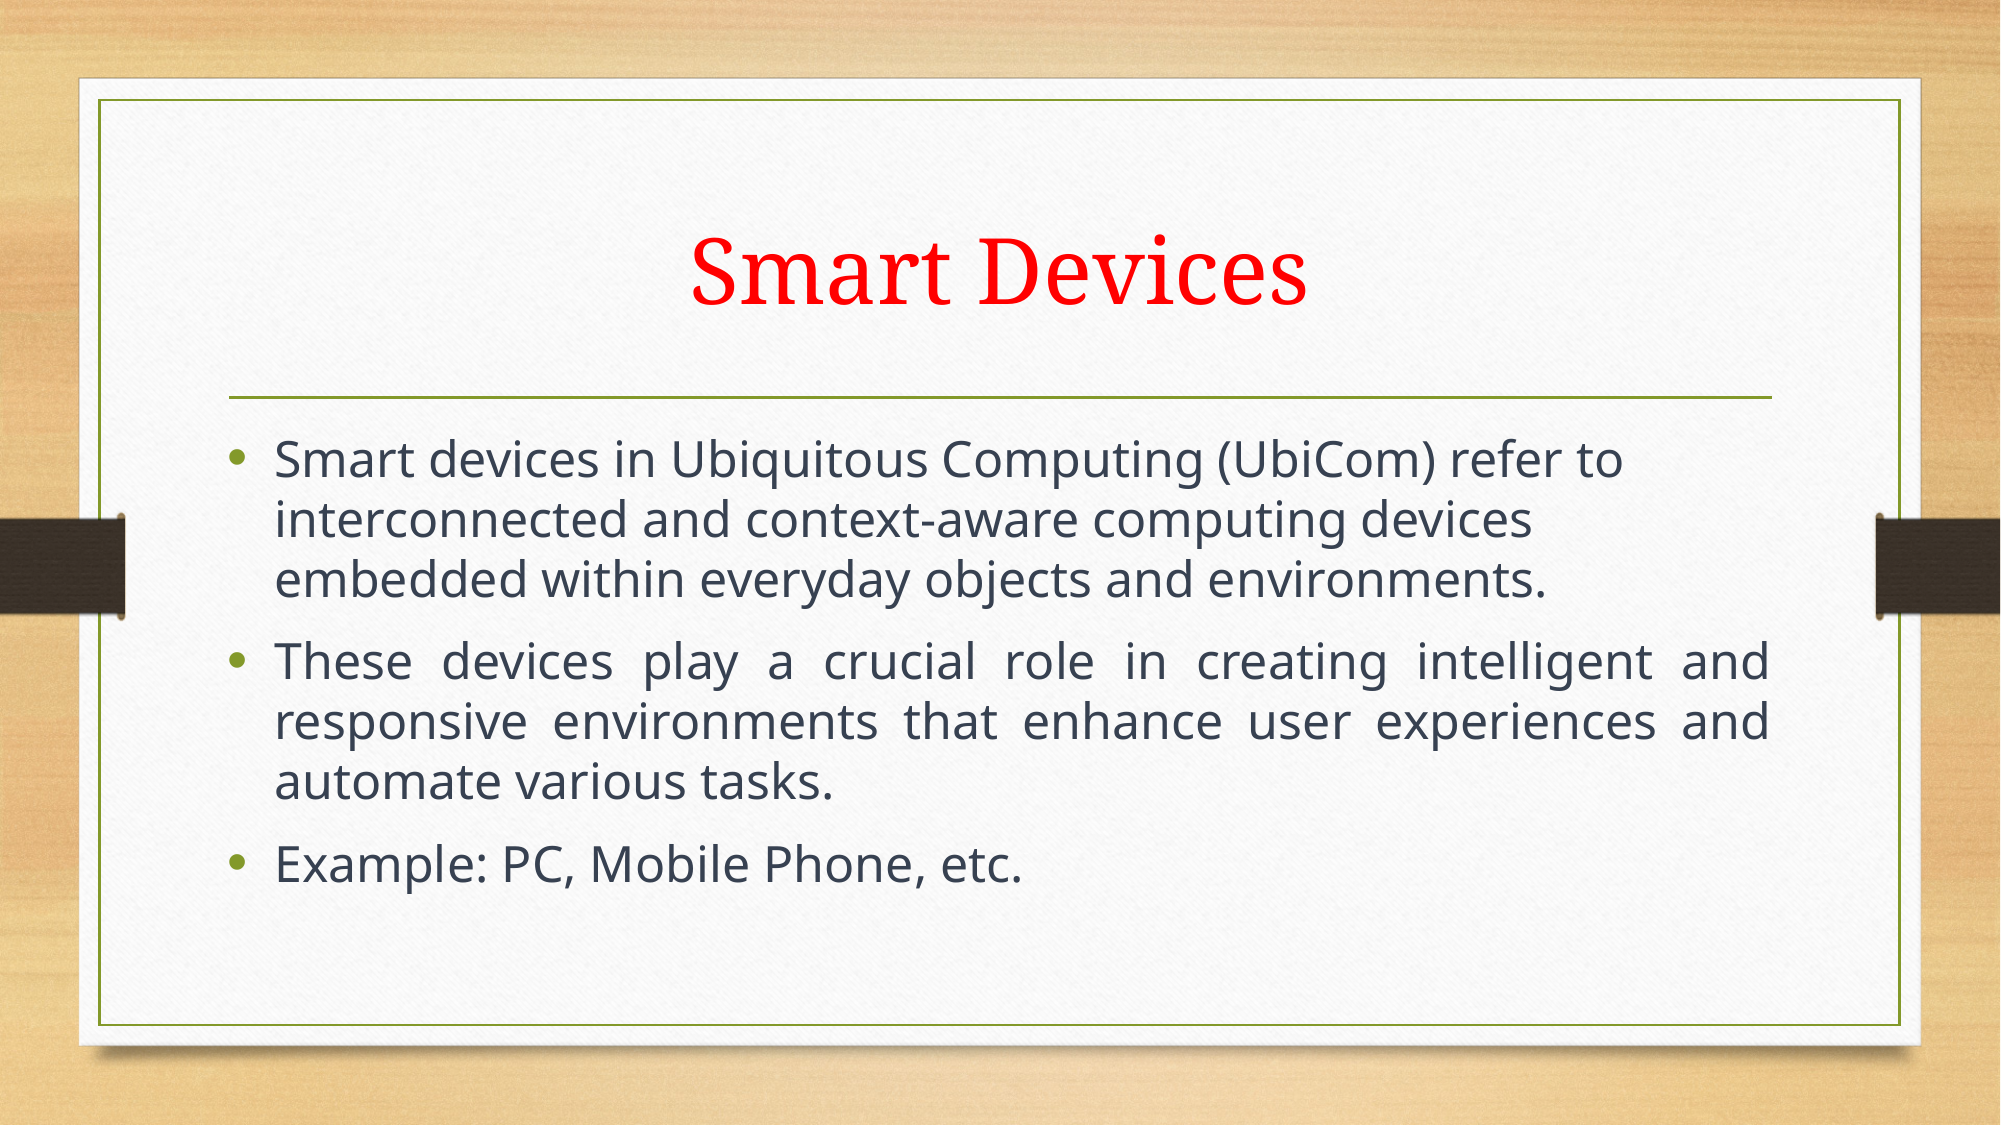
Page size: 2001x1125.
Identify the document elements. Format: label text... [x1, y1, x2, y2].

list Smart devices in Ubiquitous Computing (UbiCom) refer to interconnected and context-aware computing devices embedded within everyday objects and environments. These devices play a crucial role in creating intelligent and responsive environments that enhance user experiences and automate various tasks. Example: PC, Mobile Phone, etc. [212, 419, 1788, 964]
title Smart Devices [212, 161, 1788, 375]
picture [0, 0, 2001, 1125]
